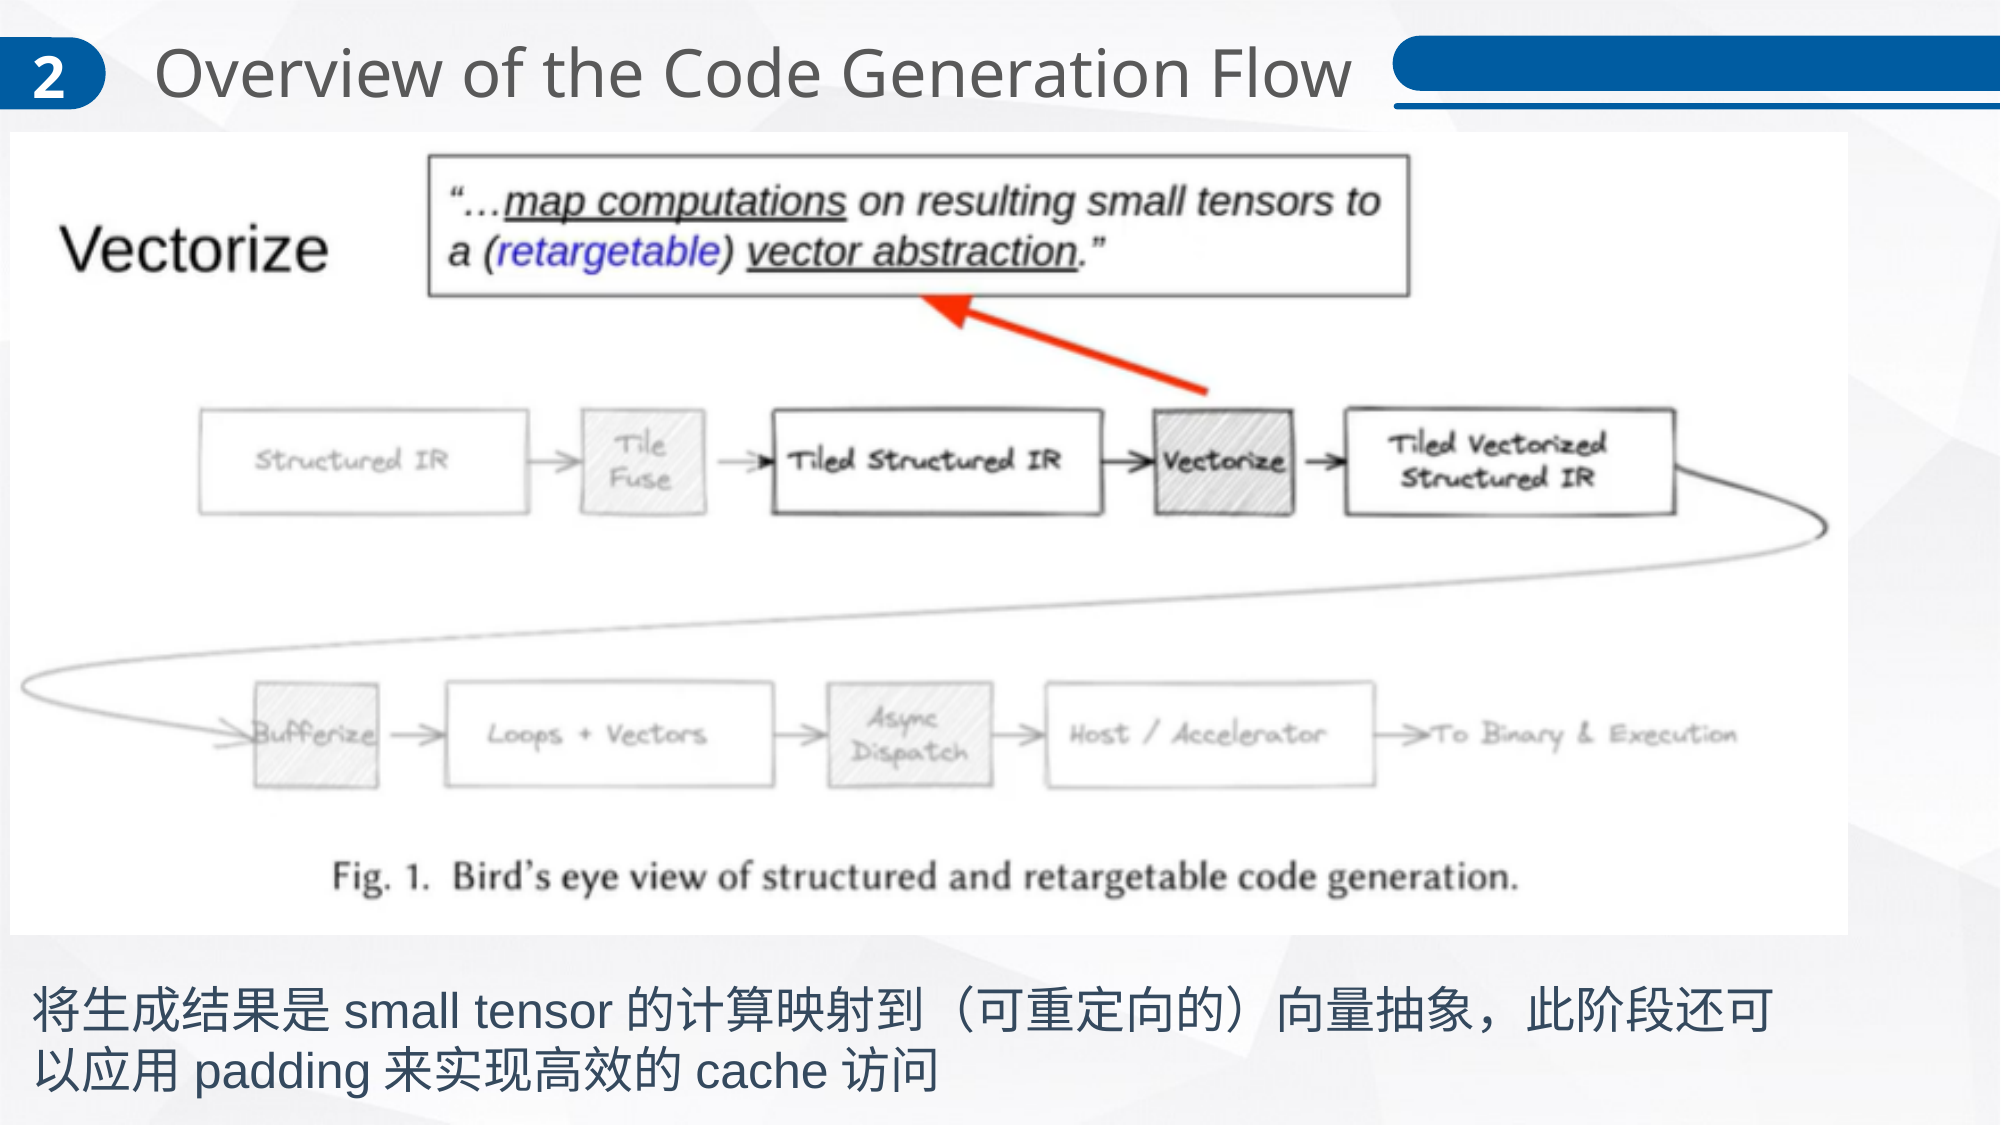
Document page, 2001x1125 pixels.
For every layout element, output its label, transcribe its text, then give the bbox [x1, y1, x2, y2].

text_box Overview of the Code Generation Flow [138, 23, 1370, 119]
text_box 将生成结果是small tensor的计算映射到（可重定向的）向量抽象，此阶段还可以应用padding来实现高效的cache访问 [31, 957, 1788, 1120]
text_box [0, 33, 106, 119]
picture [0, 0, 2001, 1125]
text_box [1392, 35, 2000, 110]
